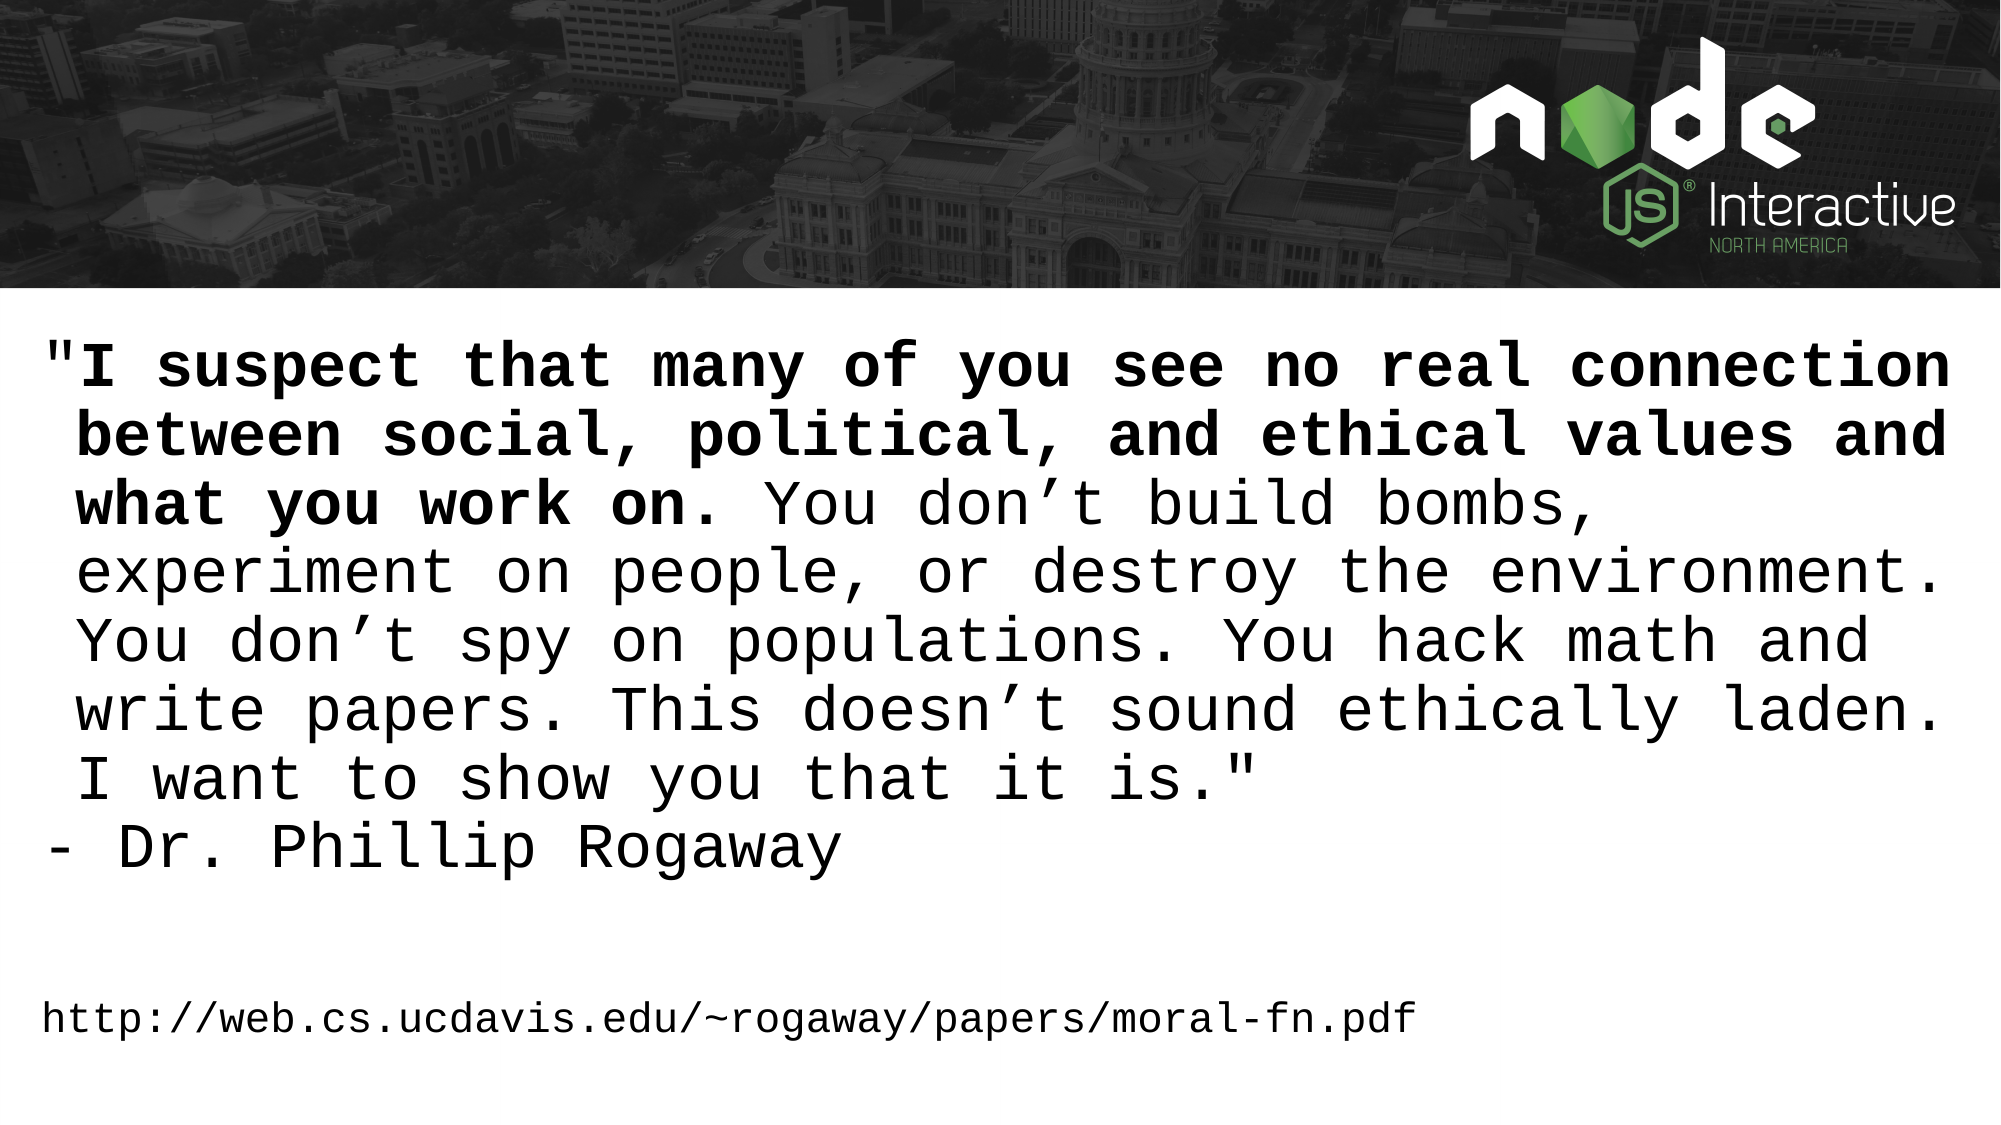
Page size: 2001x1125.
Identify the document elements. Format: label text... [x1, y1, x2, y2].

picture [0, 0, 2001, 1125]
list "I suspect that many of you see no real connection between social, political, and ethical values and what you work on. You don’t build bombs, experiment on people, or destroy the environment. You don’t spy on populations. You hack math and write papers. This doesn’t sound ethically laden. I want to show you that it is." - Dr. Phillip Rogaway http://web.cs.ucdavis.edu/~rogaway/papers/moral-fn.pdf [26, 324, 1969, 1107]
